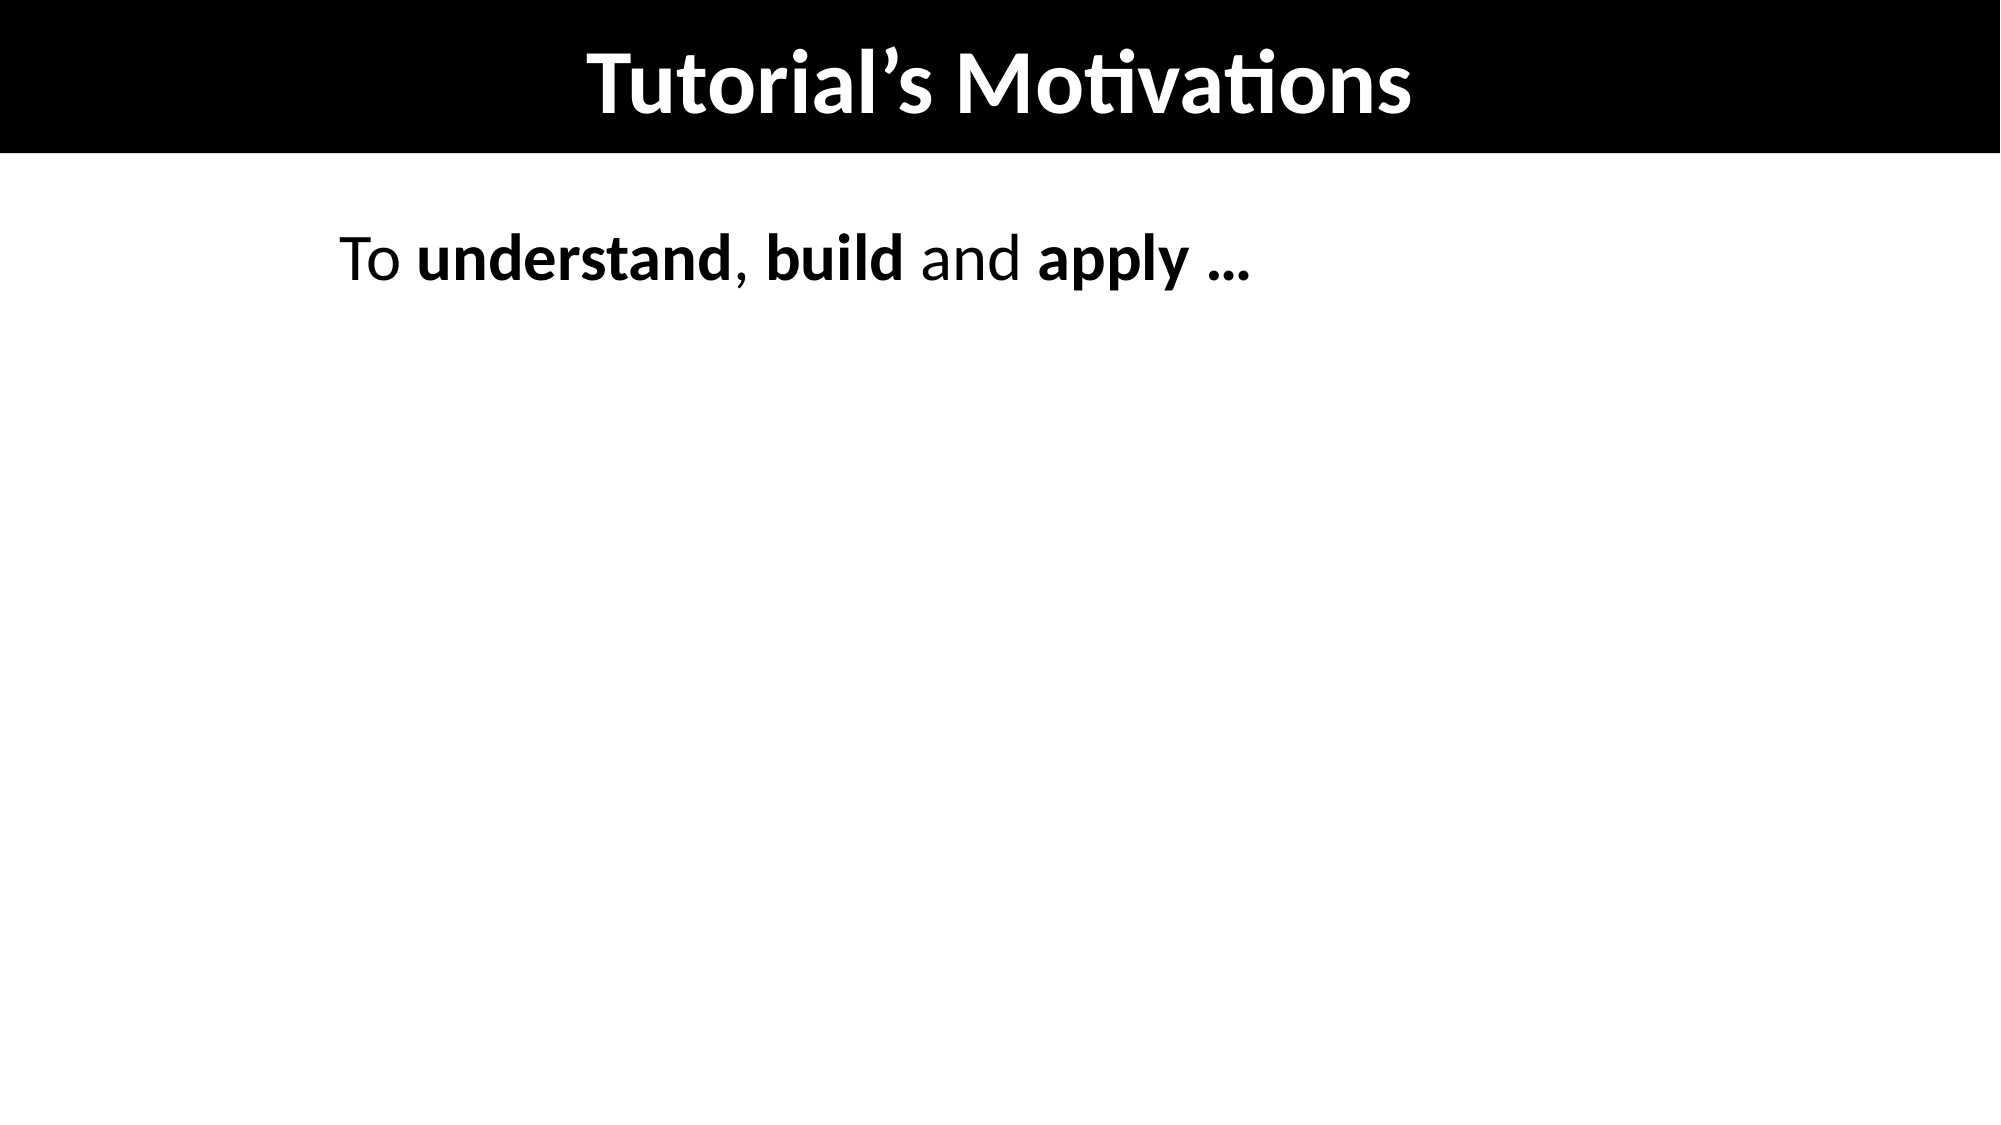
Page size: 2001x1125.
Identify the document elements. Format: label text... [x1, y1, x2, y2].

title Tutorial’s Motivations [0, 0, 2000, 154]
list To understand, build and apply … [324, 206, 1707, 1005]
